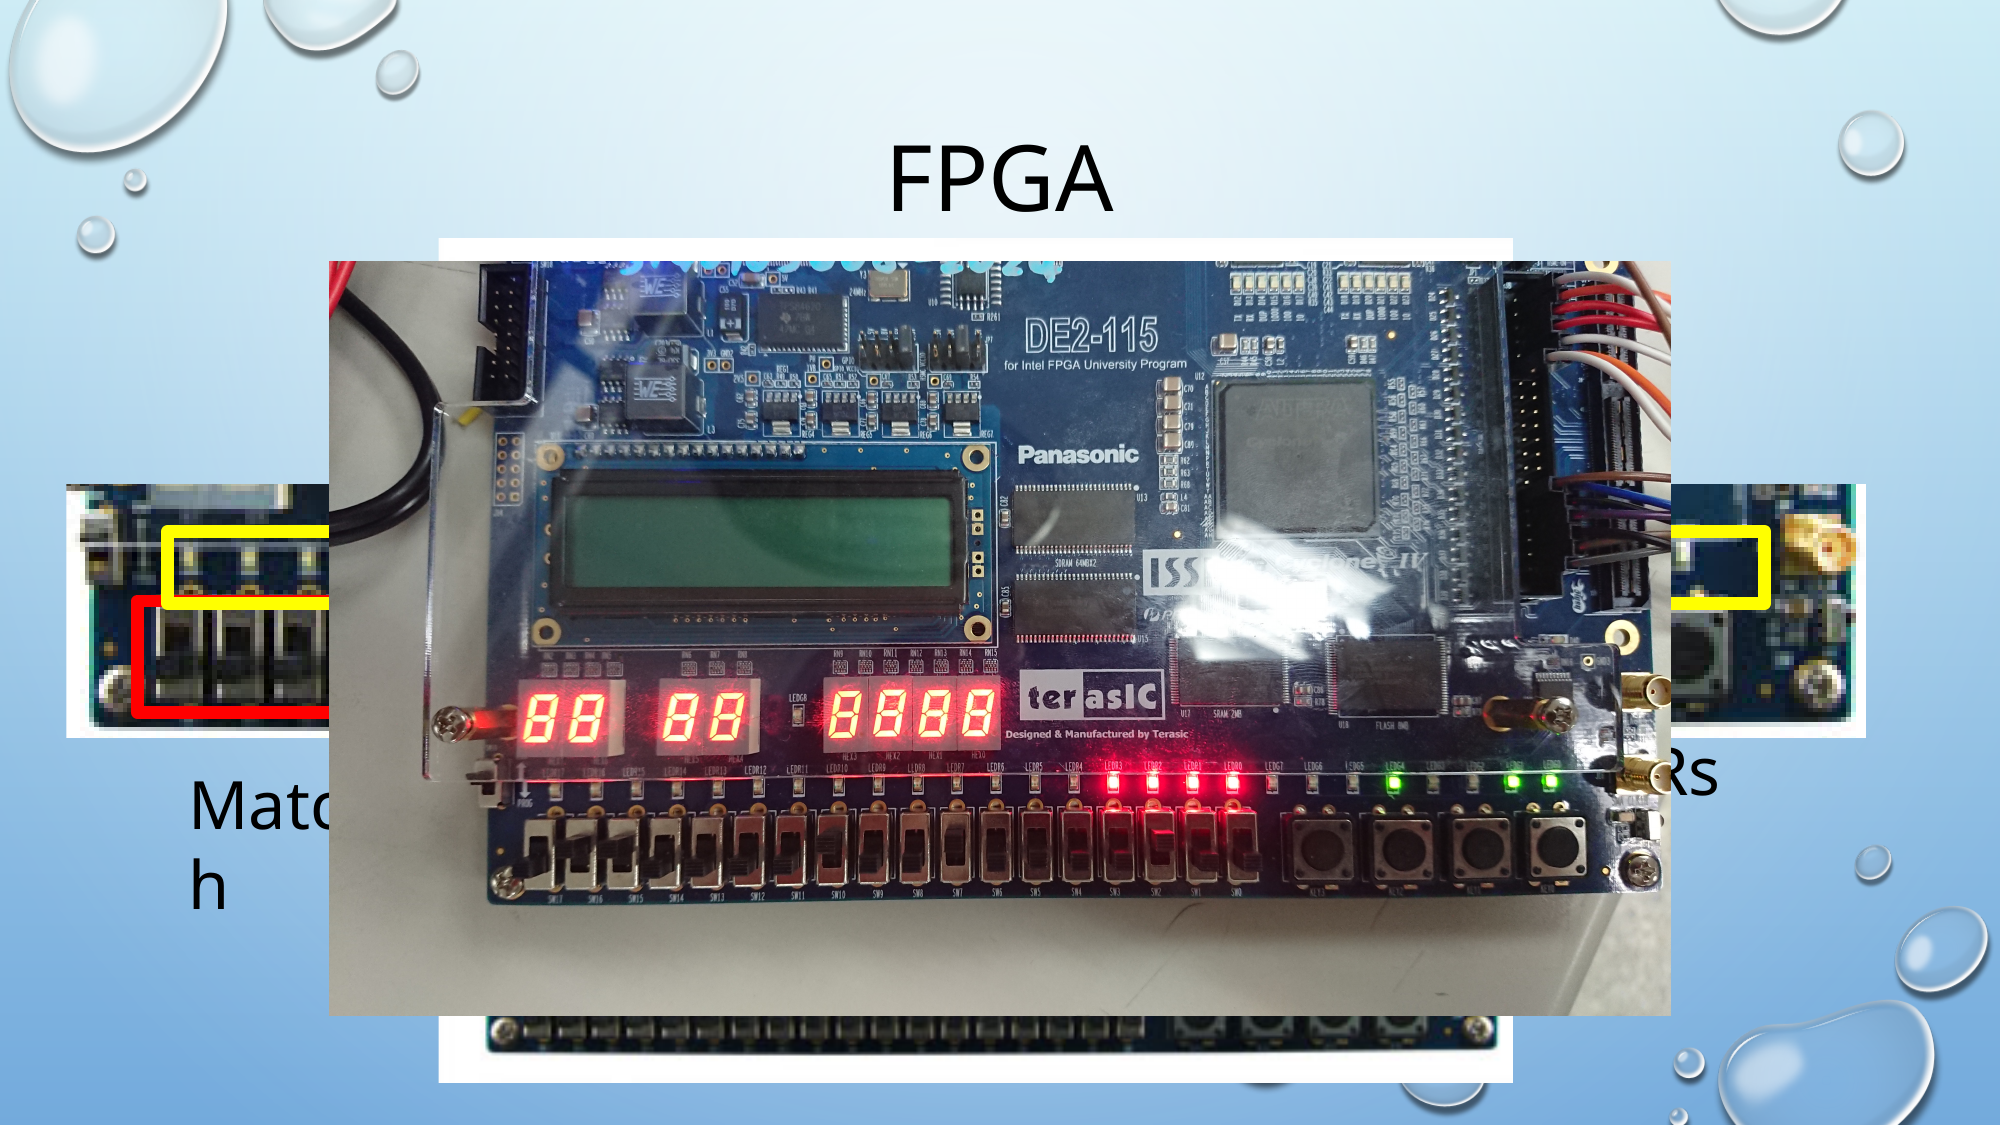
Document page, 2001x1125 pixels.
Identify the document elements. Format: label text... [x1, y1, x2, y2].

title FPGA [149, 101, 1851, 262]
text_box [65, 484, 323, 738]
text_box Rst [1676, 748, 1748, 896]
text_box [1676, 484, 1867, 738]
text_box Match [173, 755, 323, 931]
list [329, 261, 1671, 1016]
picture [0, 0, 2000, 1125]
